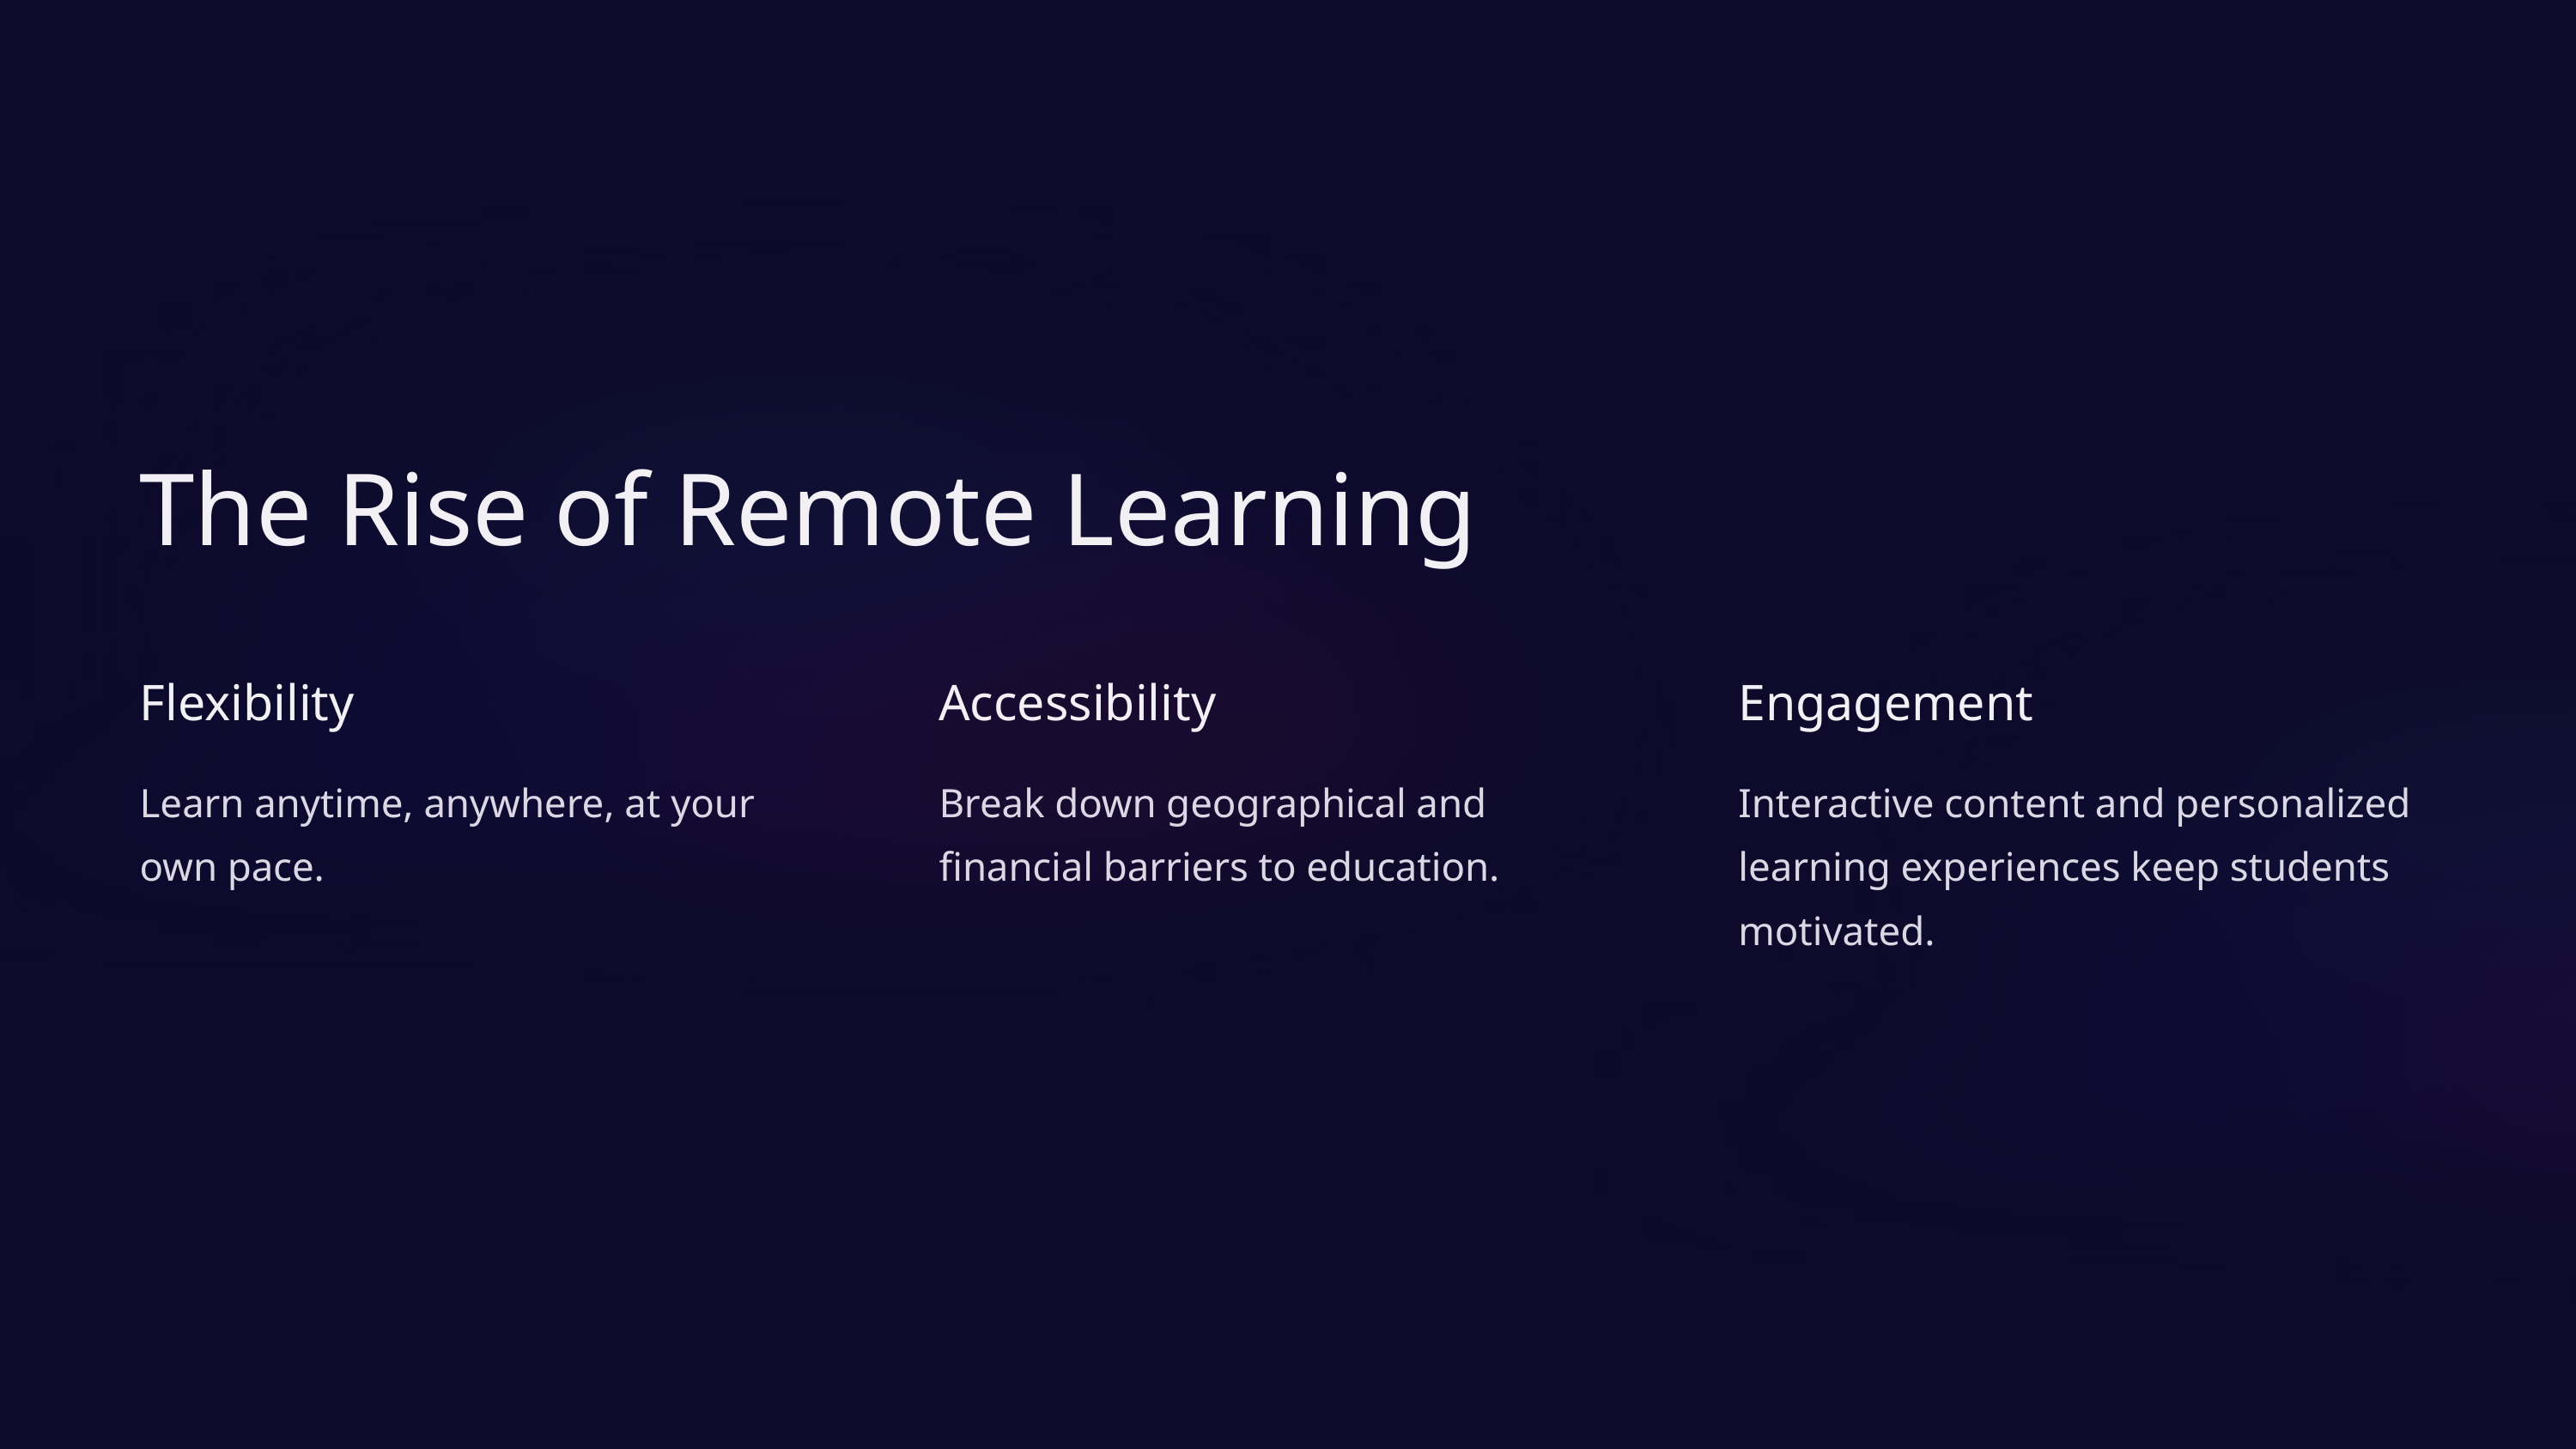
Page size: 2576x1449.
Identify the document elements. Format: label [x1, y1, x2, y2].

text_box [0, 0, 2576, 1449]
